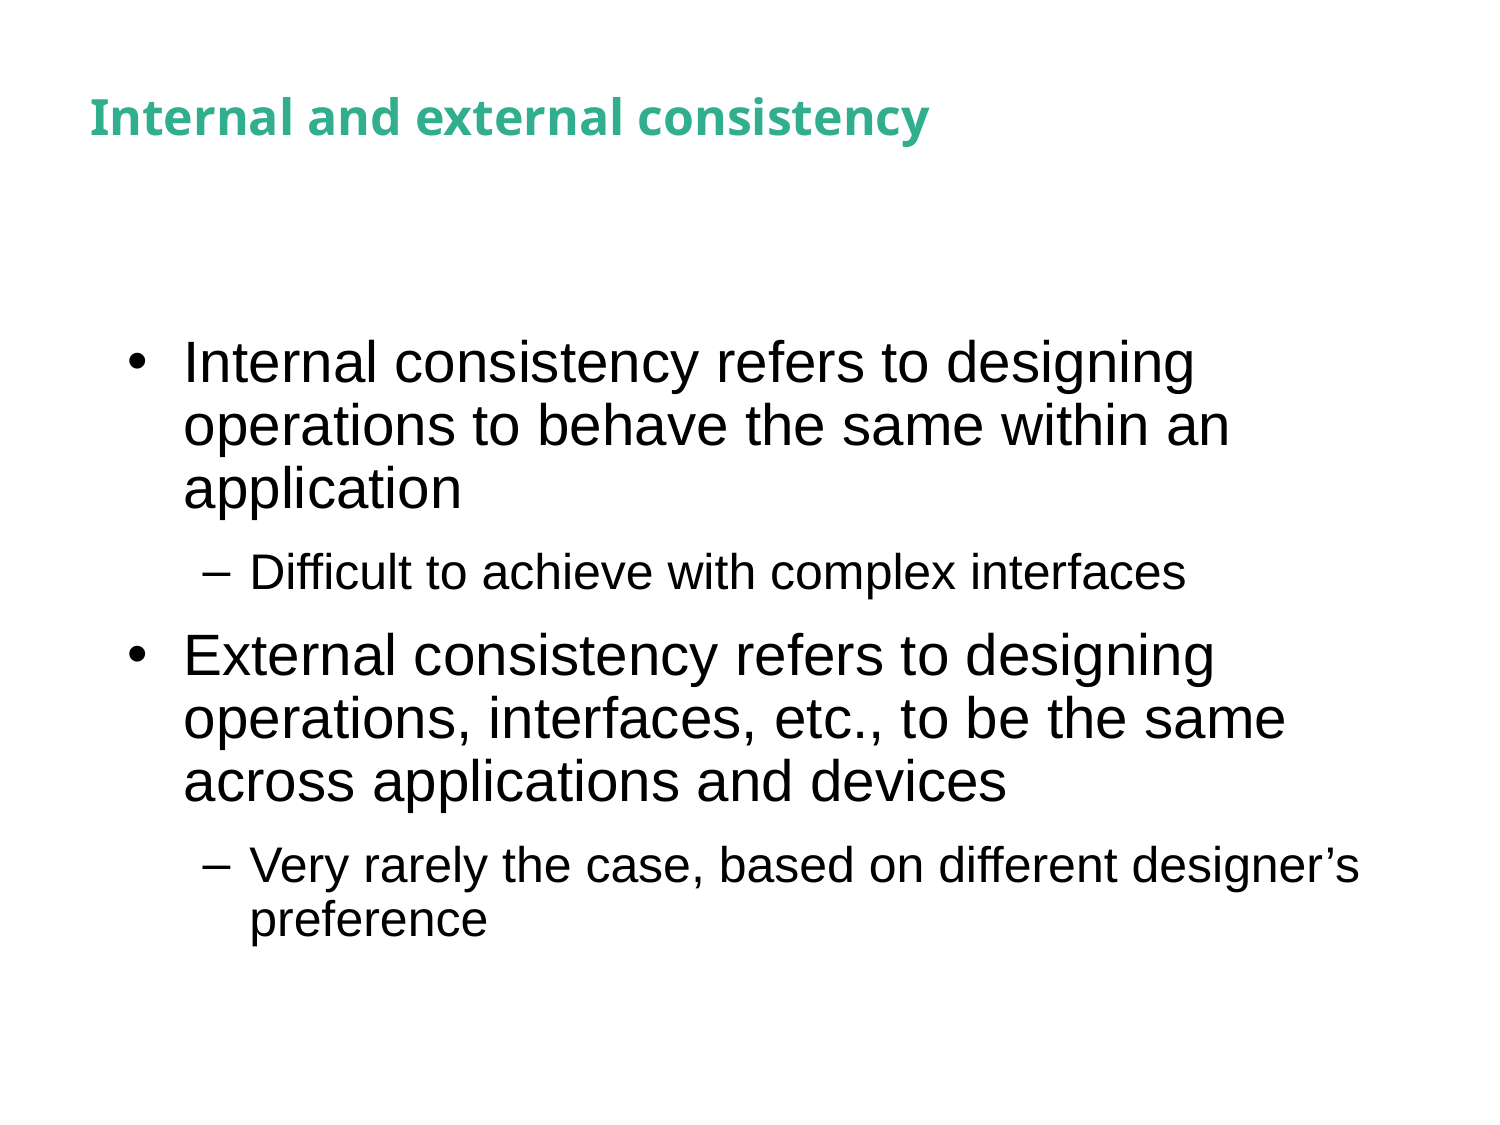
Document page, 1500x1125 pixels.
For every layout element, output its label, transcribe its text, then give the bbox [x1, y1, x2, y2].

list Internal consistency refers to designing operations to behave the same within an application Difficult to achieve with complex interfaces External consistency refers to designing operations, interfaces, etc., to be the same across applications and devices Very rarely the case, based on different designer’s preference [112, 324, 1425, 1000]
title Internal and external consistency [75, 45, 1425, 187]
